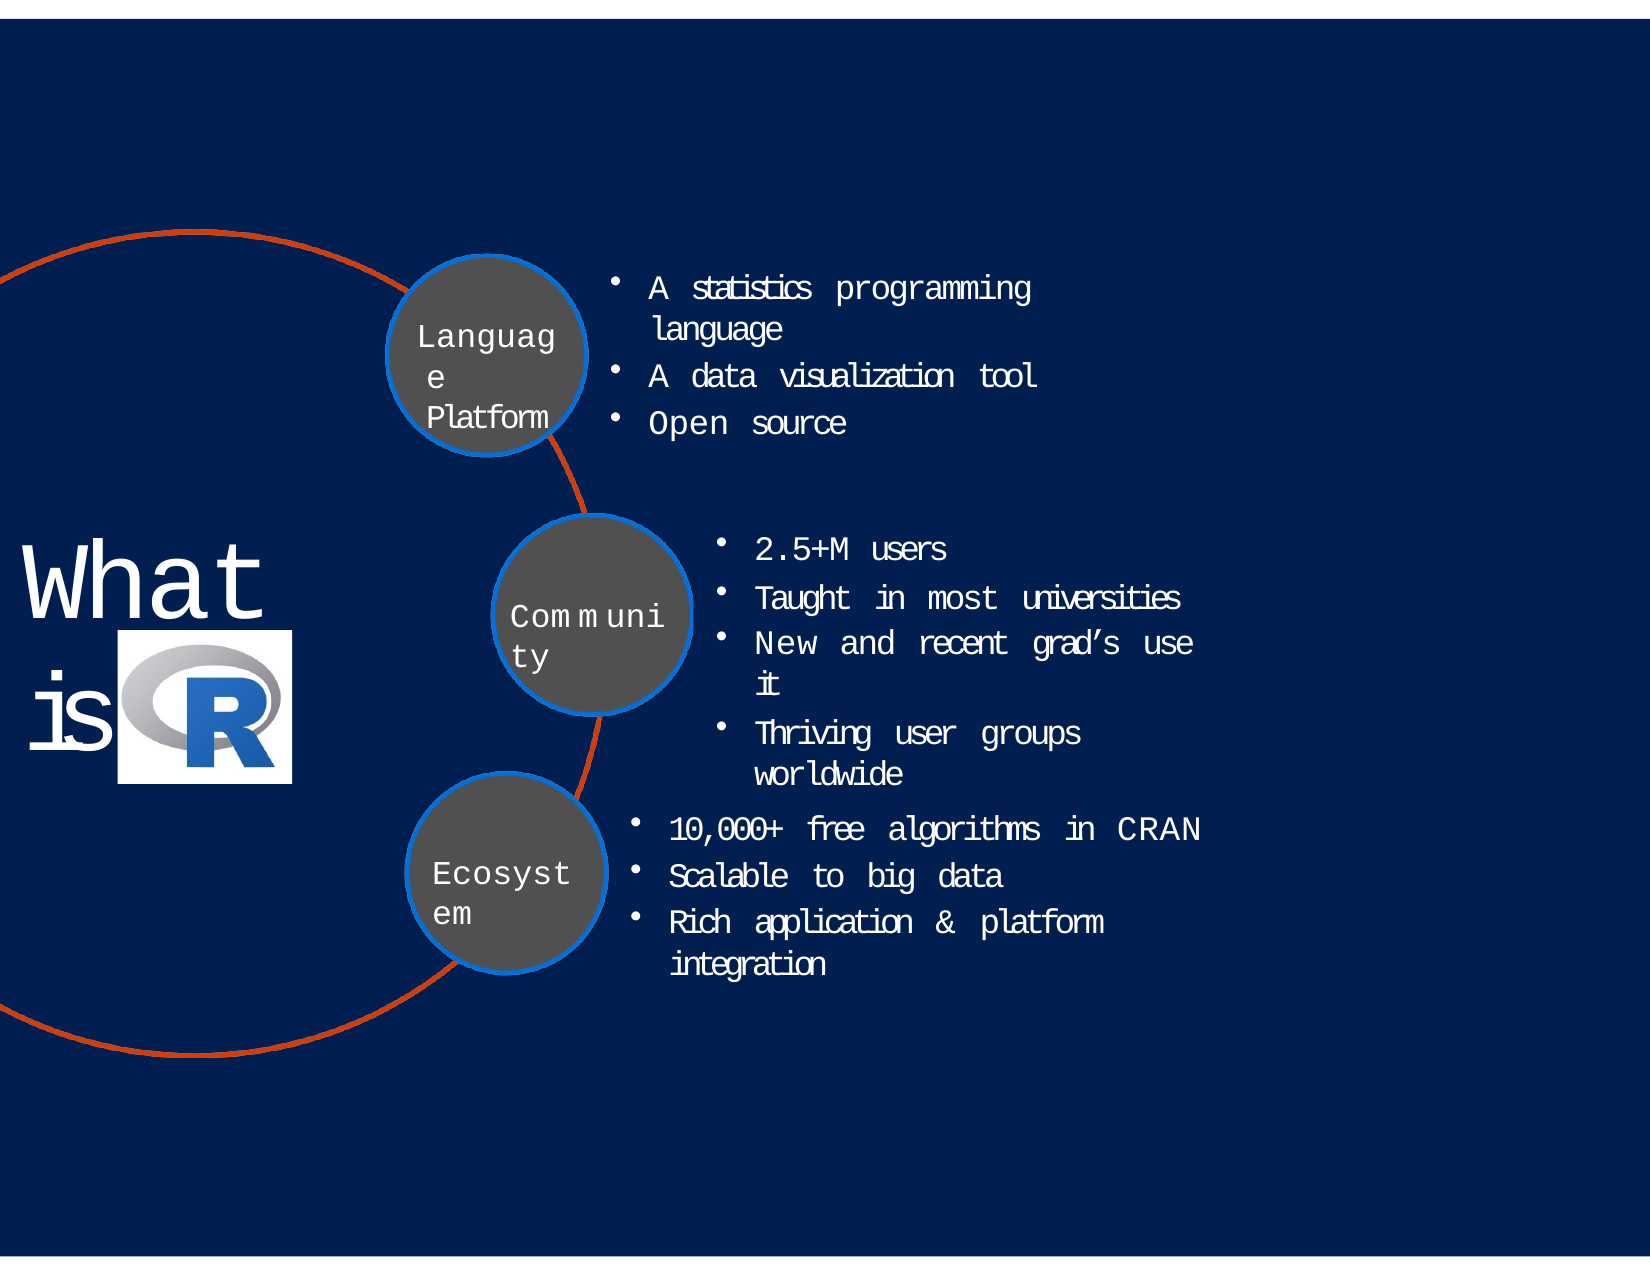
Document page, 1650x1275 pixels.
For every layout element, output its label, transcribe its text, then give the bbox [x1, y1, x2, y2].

text_box [117, 630, 293, 784]
text_box Community [507, 593, 676, 674]
text_box [0, 229, 694, 1058]
text_box What is [20, 507, 368, 773]
text_box Ecosystem [430, 851, 582, 932]
text_box Language Platform [414, 314, 559, 435]
text_box A statistics programming language A data visualization tool Open source [607, 264, 1151, 442]
text_box 2.5+M users Taught in most universities New and recent grad’s use it Thriving user groups worldwide [713, 526, 1208, 793]
text_box 10,000+ free algorithms in CRAN Scalable to big data Rich application & platform integration [627, 805, 1227, 982]
